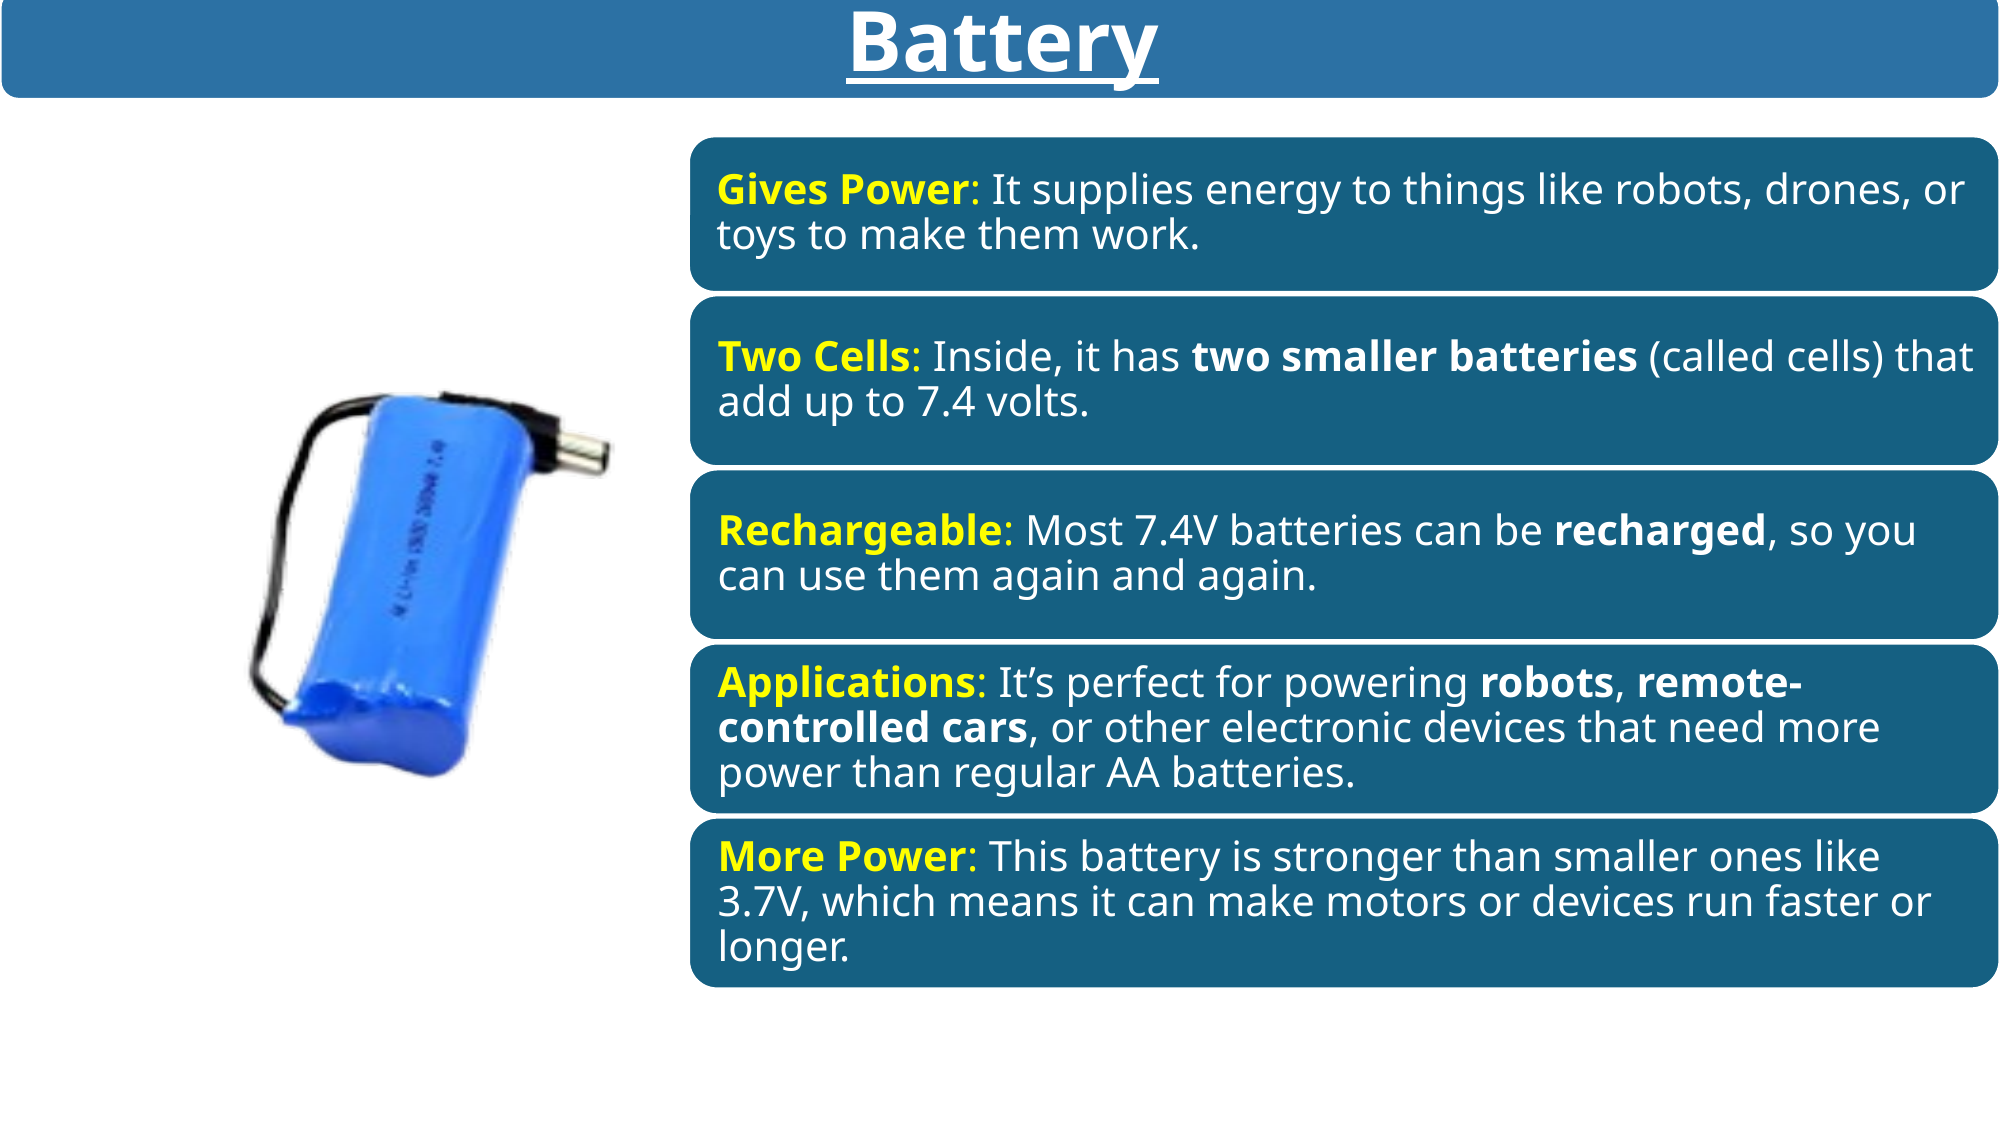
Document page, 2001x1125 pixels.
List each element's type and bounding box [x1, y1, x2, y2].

text_box [687, 135, 2000, 990]
list [0, 0, 2000, 115]
picture [17, 157, 638, 990]
